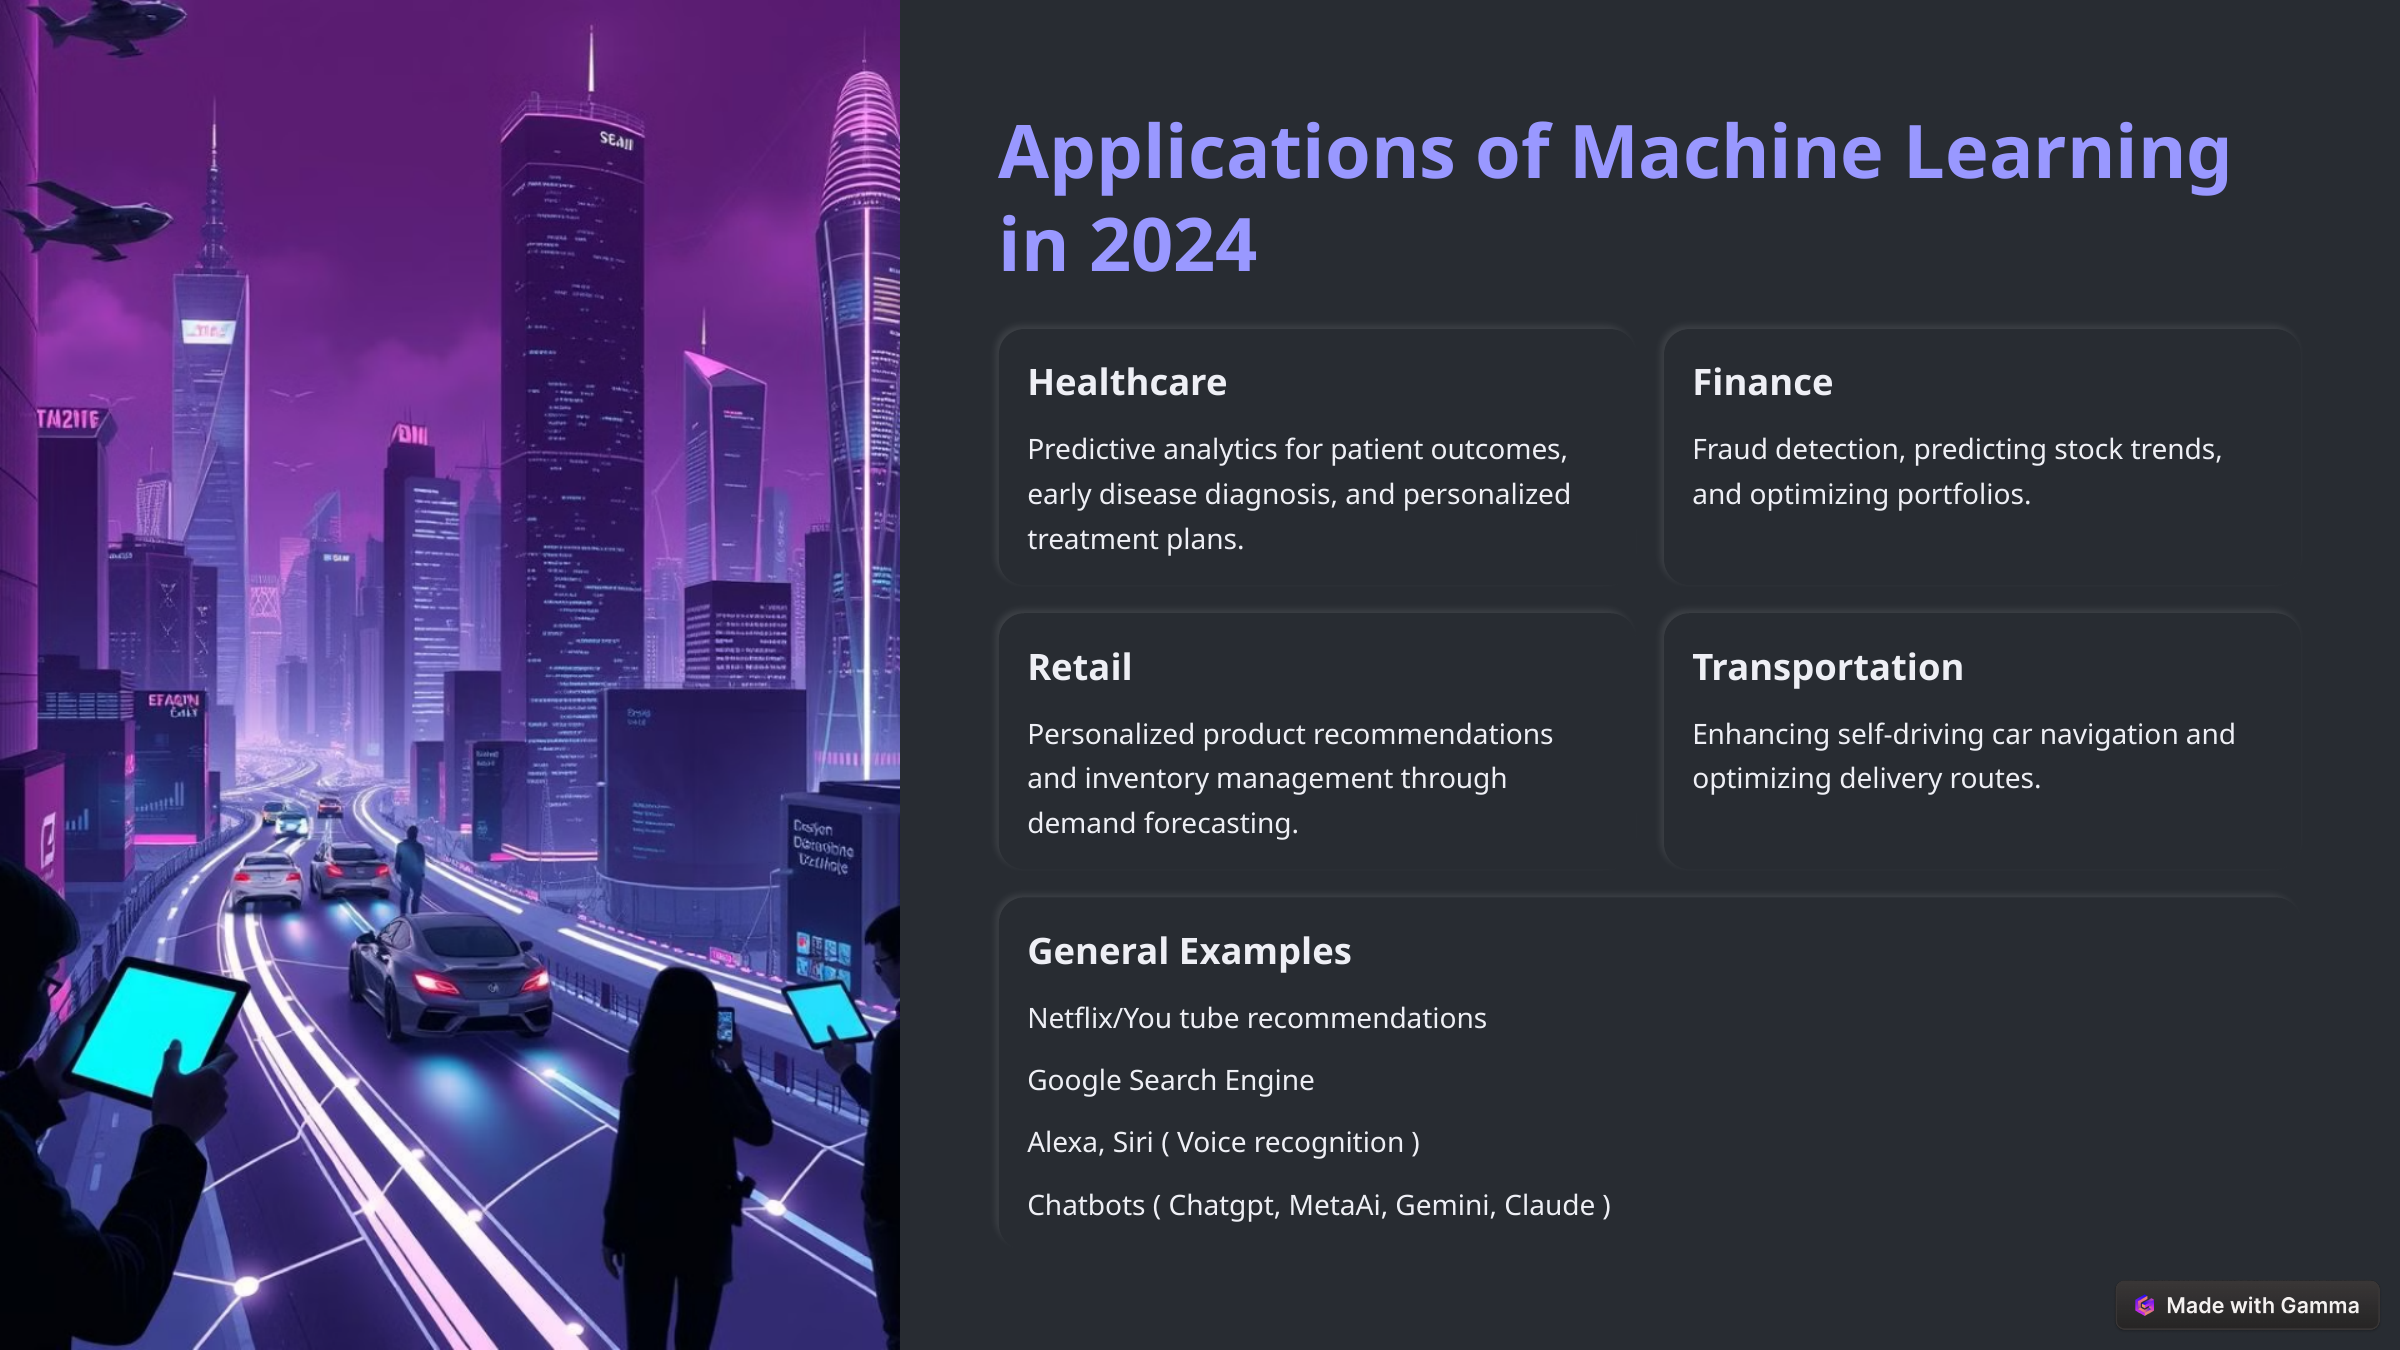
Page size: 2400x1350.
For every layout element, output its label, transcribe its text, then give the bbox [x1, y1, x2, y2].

text_box [1664, 329, 2301, 585]
picture [2106, 1271, 2389, 1339]
picture [0, 0, 900, 1350]
text_box Retail [1027, 641, 1400, 688]
text_box Finance [1692, 357, 2065, 404]
text_box Fraud detection, predicting stock trends, and optimizing portfolios. [1692, 420, 2273, 512]
text_box Predictive analytics for patient outcomes, early disease diagnosis, and personalized treatment plans. [1027, 420, 1608, 557]
text_box Alexa, Siri ( Voice recognition ) [1027, 1113, 2273, 1159]
text_box [998, 897, 2301, 1250]
text_box General Examples [1027, 925, 1400, 973]
text_box [998, 329, 1636, 585]
text_box [998, 613, 1636, 870]
text_box Transportation [1692, 641, 2065, 688]
text_box Enhancing self-driving car navigation and optimizing delivery routes. [1692, 704, 2273, 796]
text_box Personalized product recommendations and inventory management through demand forecasting. [1027, 704, 1608, 841]
text_box Chatbots ( Chatgpt, MetaAi, Gemini, Claude ) [1027, 1175, 2273, 1222]
text_box Healthcare [1027, 357, 1400, 404]
text_box [1664, 613, 2301, 870]
text_box Google Search Engine [1027, 1051, 2273, 1097]
text_box Applications of Machine Learning in 2024 [998, 100, 2301, 287]
text_box Netflix/You tube recommendations [1027, 989, 2273, 1035]
